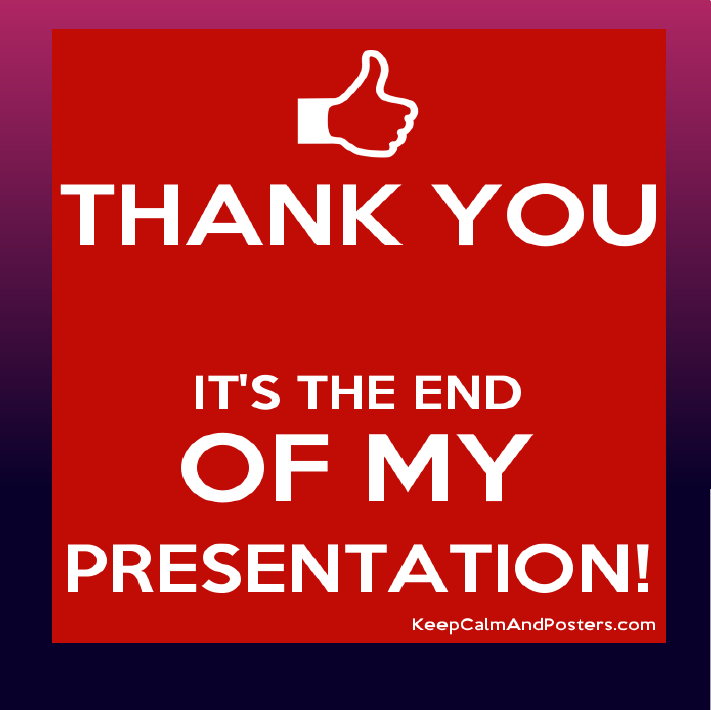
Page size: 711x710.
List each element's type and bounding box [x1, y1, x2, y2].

picture [52, 29, 666, 643]
